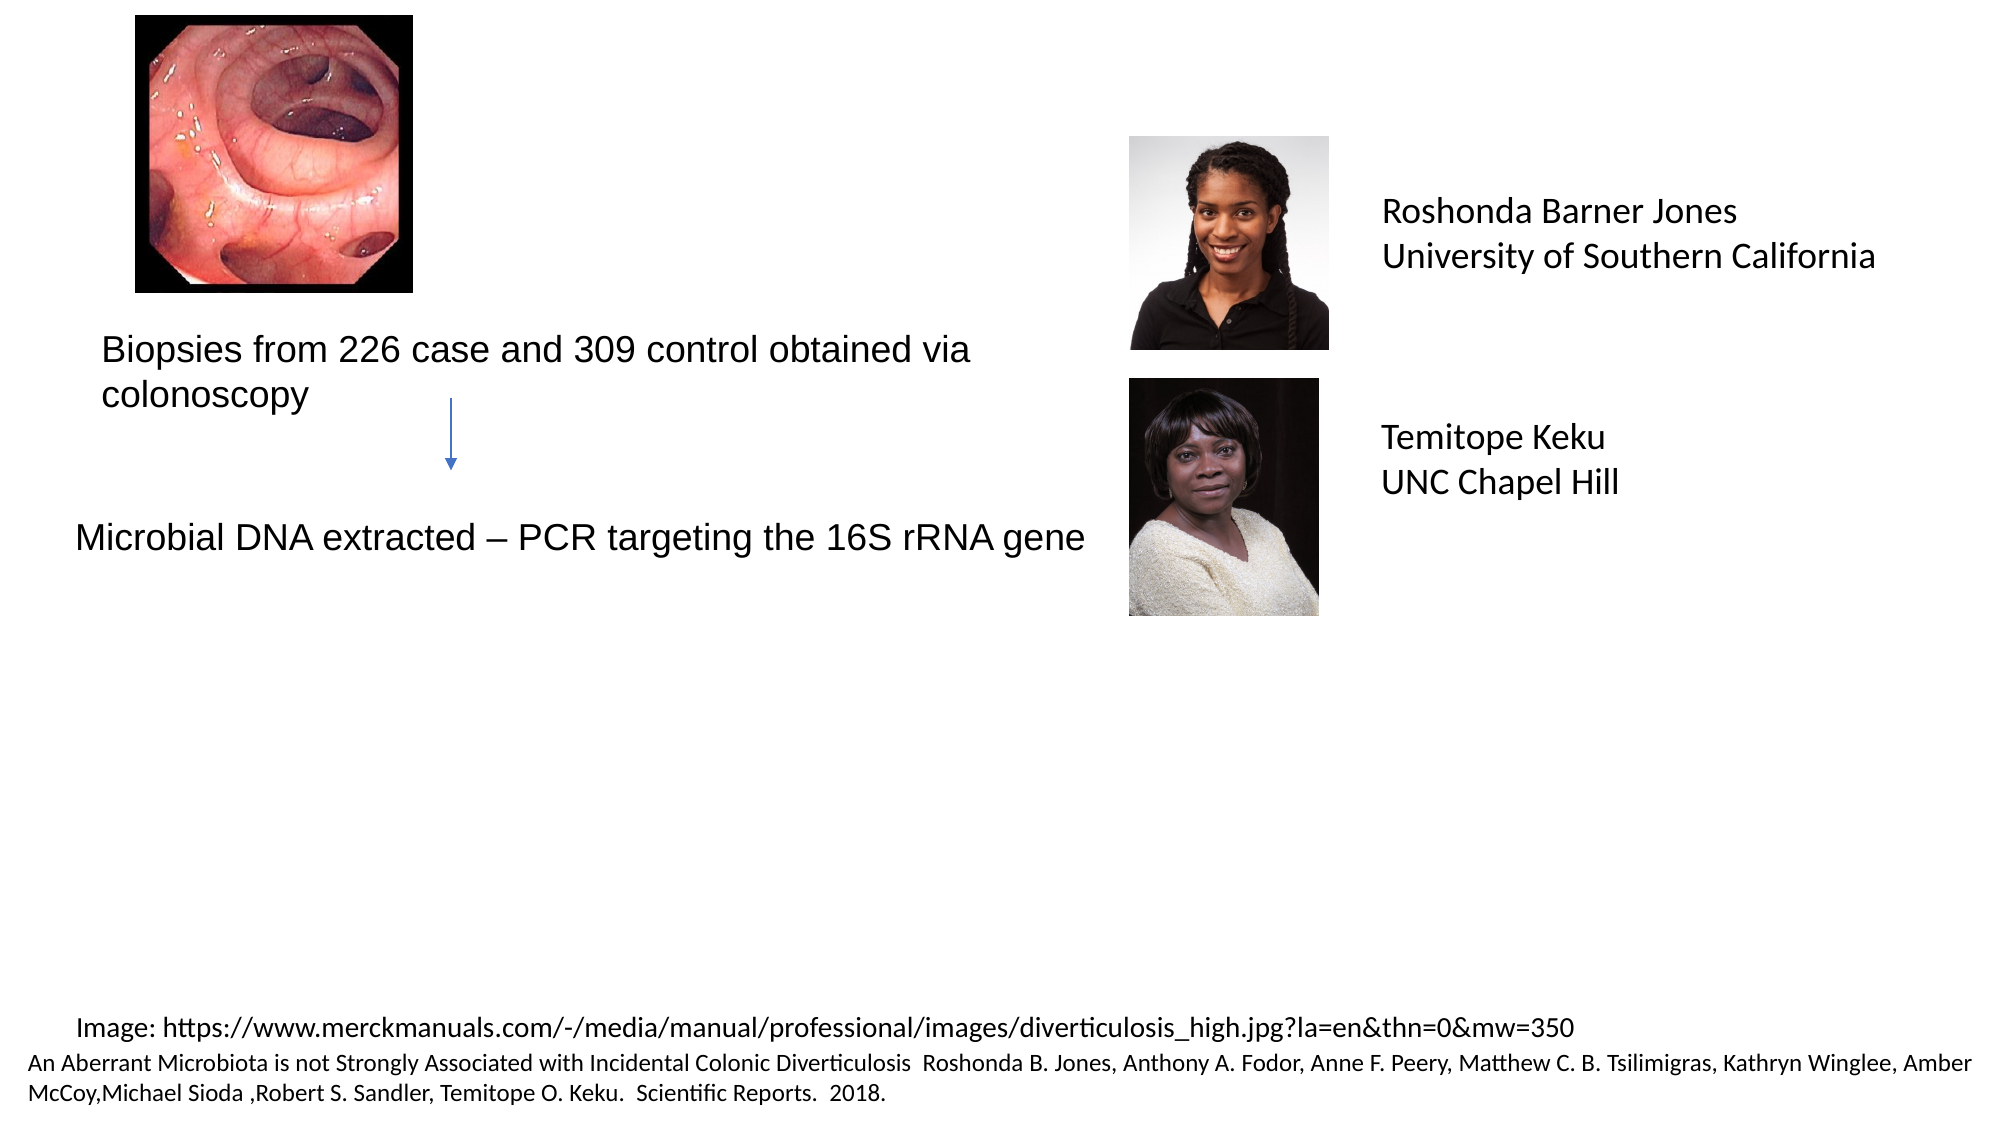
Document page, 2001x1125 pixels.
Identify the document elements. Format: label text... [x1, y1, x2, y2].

text_box Microbial DNA extracted – PCR targeting the 16S rRNA gene [60, 505, 1102, 566]
text_box Image: https://www.merckmanuals.com/-/media/manual/professional/images/diverticulosis_high.jpg?la=en&thn=0&mw=350 [61, 1000, 1794, 1051]
picture [1129, 136, 1329, 350]
picture [1128, 378, 1319, 616]
text_box Biopsies from 226 case and 309 control obtained via colonoscopy [86, 317, 986, 423]
text_box Temitope Keku UNC Chapel Hill [1366, 404, 1636, 510]
text_box An Aberrant Microbiota is not Strongly Associated with Incidental Colonic Diverticulosis Roshonda B. Jones, Anthony A. Fodor, Anne F. Peery, Matthew C. B. Tsilimigras, Kathryn Winglee, Amber McCoy,Michael Sioda ,Robert S. Sandler, Temitope O. Keku. Scientific Reports. 2018. [13, 1039, 2000, 1125]
text_box Roshonda Barner Jones University of Southern California [1367, 178, 1892, 284]
picture [135, 15, 413, 293]
